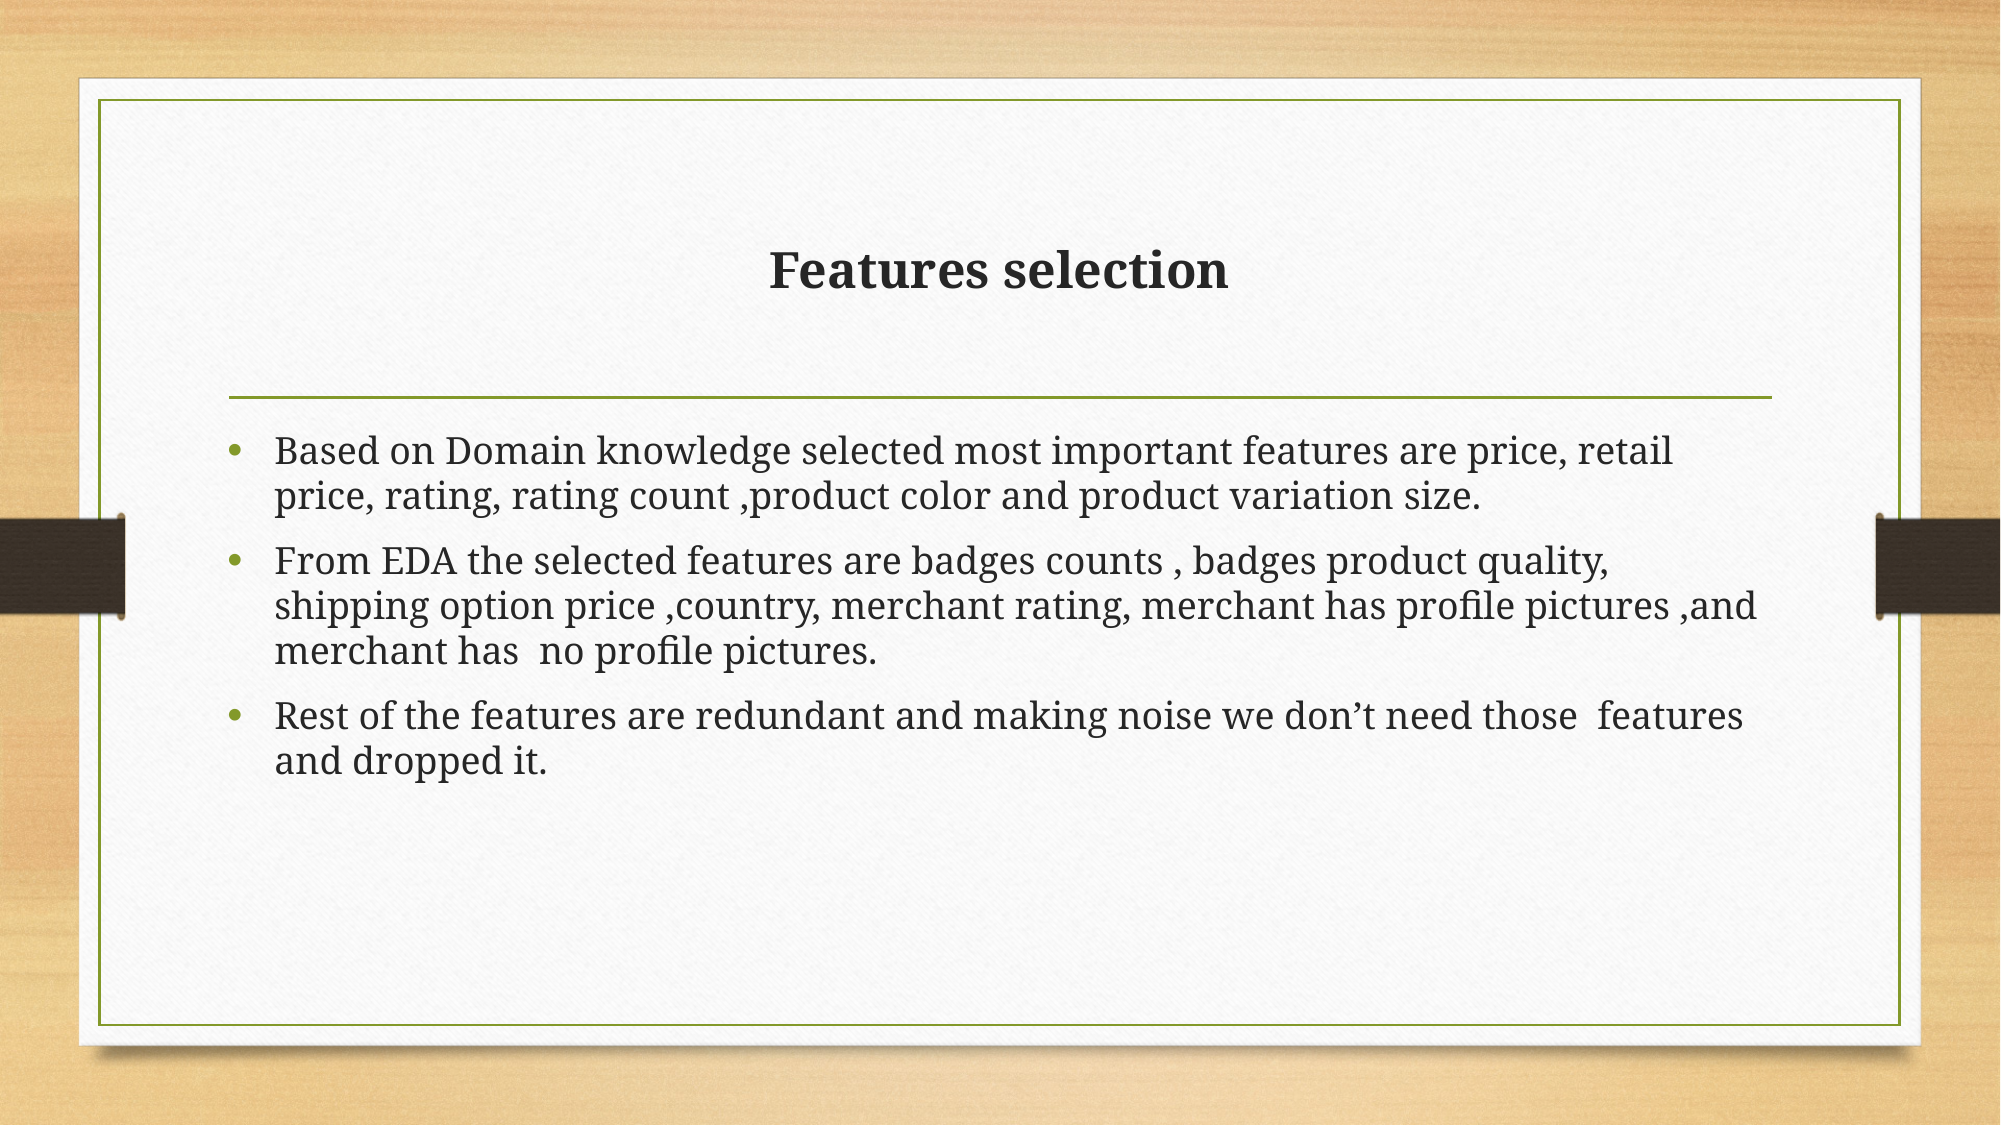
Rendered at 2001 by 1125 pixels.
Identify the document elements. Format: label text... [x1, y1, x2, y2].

picture [0, 0, 2001, 1125]
title Features selection [212, 161, 1788, 375]
list Based on Domain knowledge selected most important features are price, retail price, rating, rating count ,product color and product variation size. From EDA the selected features are badges counts , badges product quality, shipping option price ,country, merchant rating, merchant has profile pictures ,and merchant has no profile pictures. Rest of the features are redundant and making noise we don’t need those features and dropped it. [212, 419, 1788, 964]
